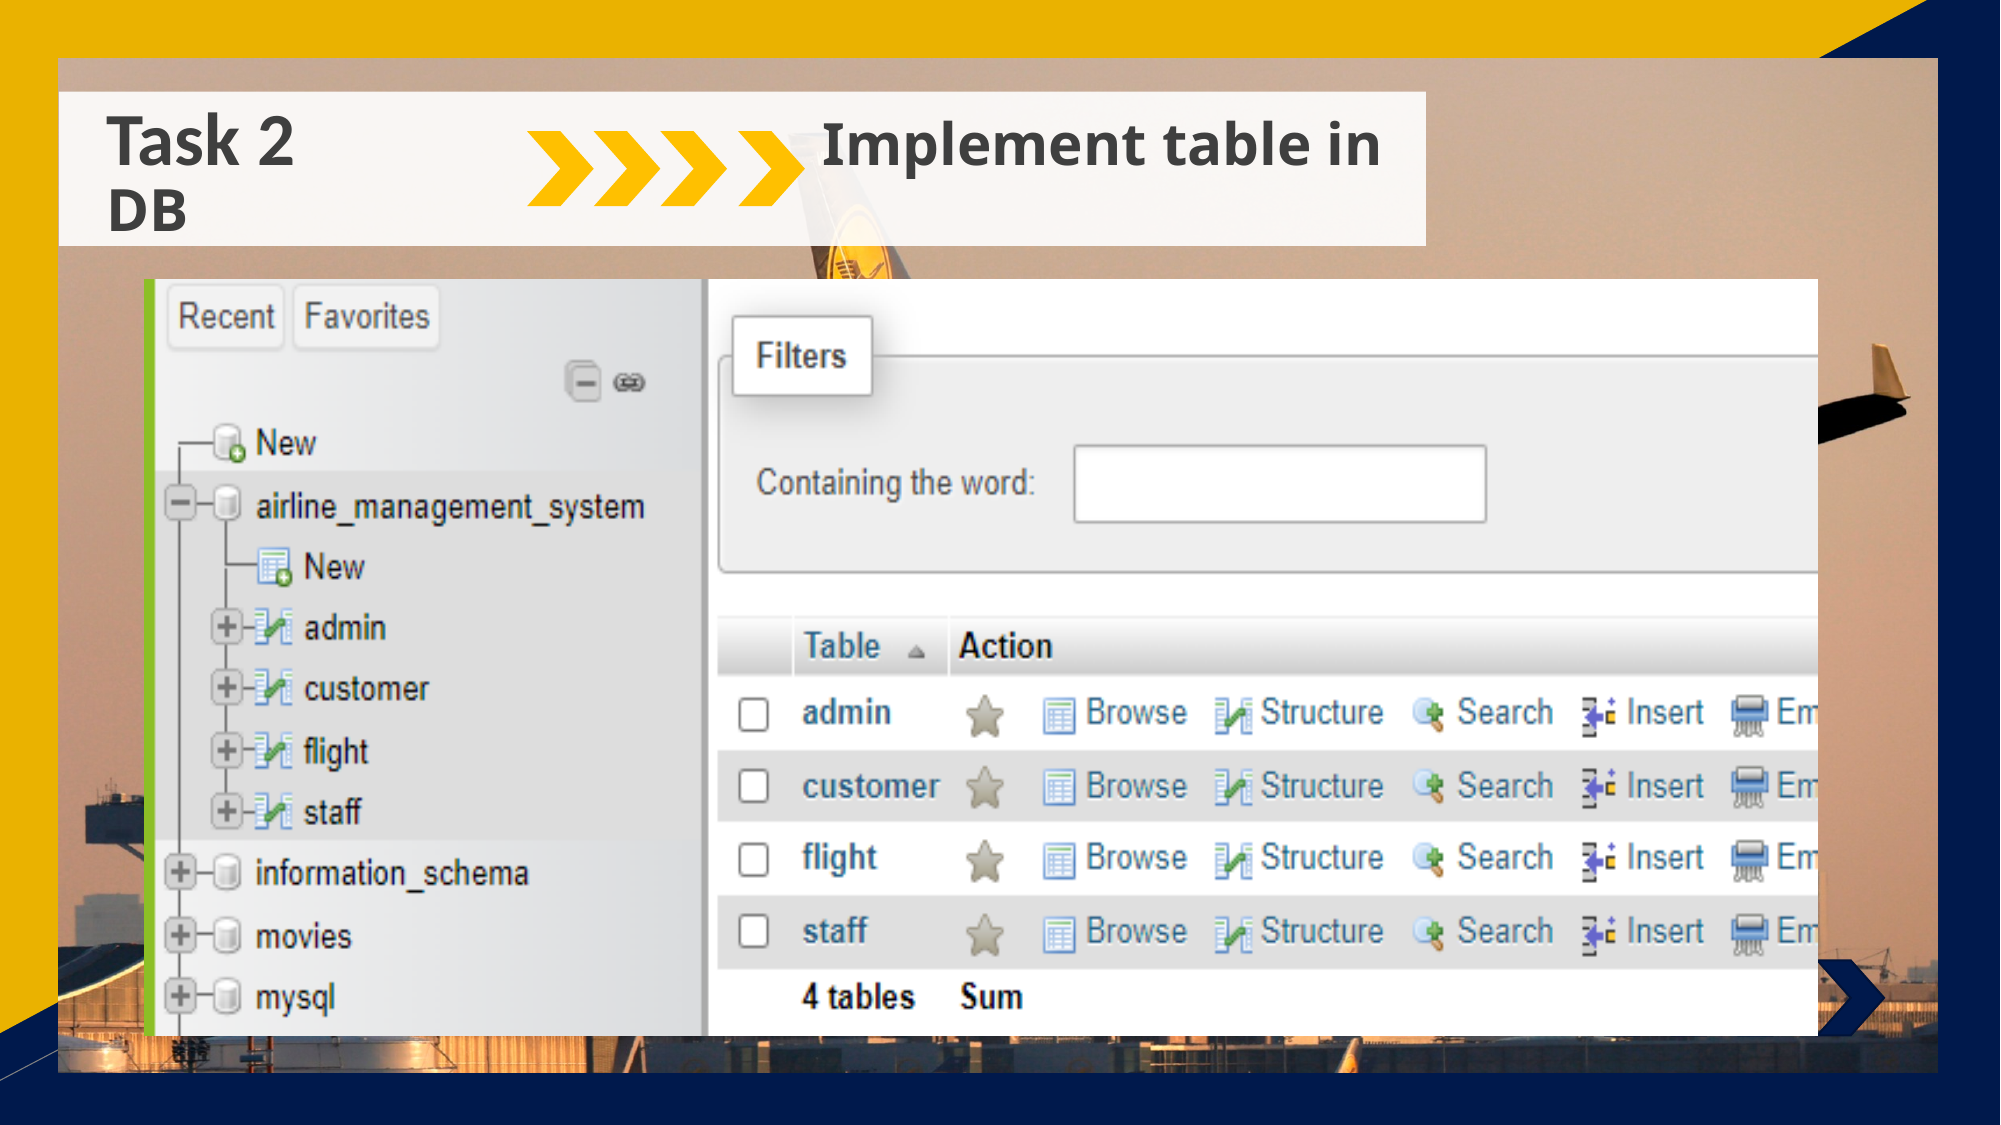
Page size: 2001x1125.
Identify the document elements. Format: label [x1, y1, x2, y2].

picture [58, 58, 1938, 1073]
